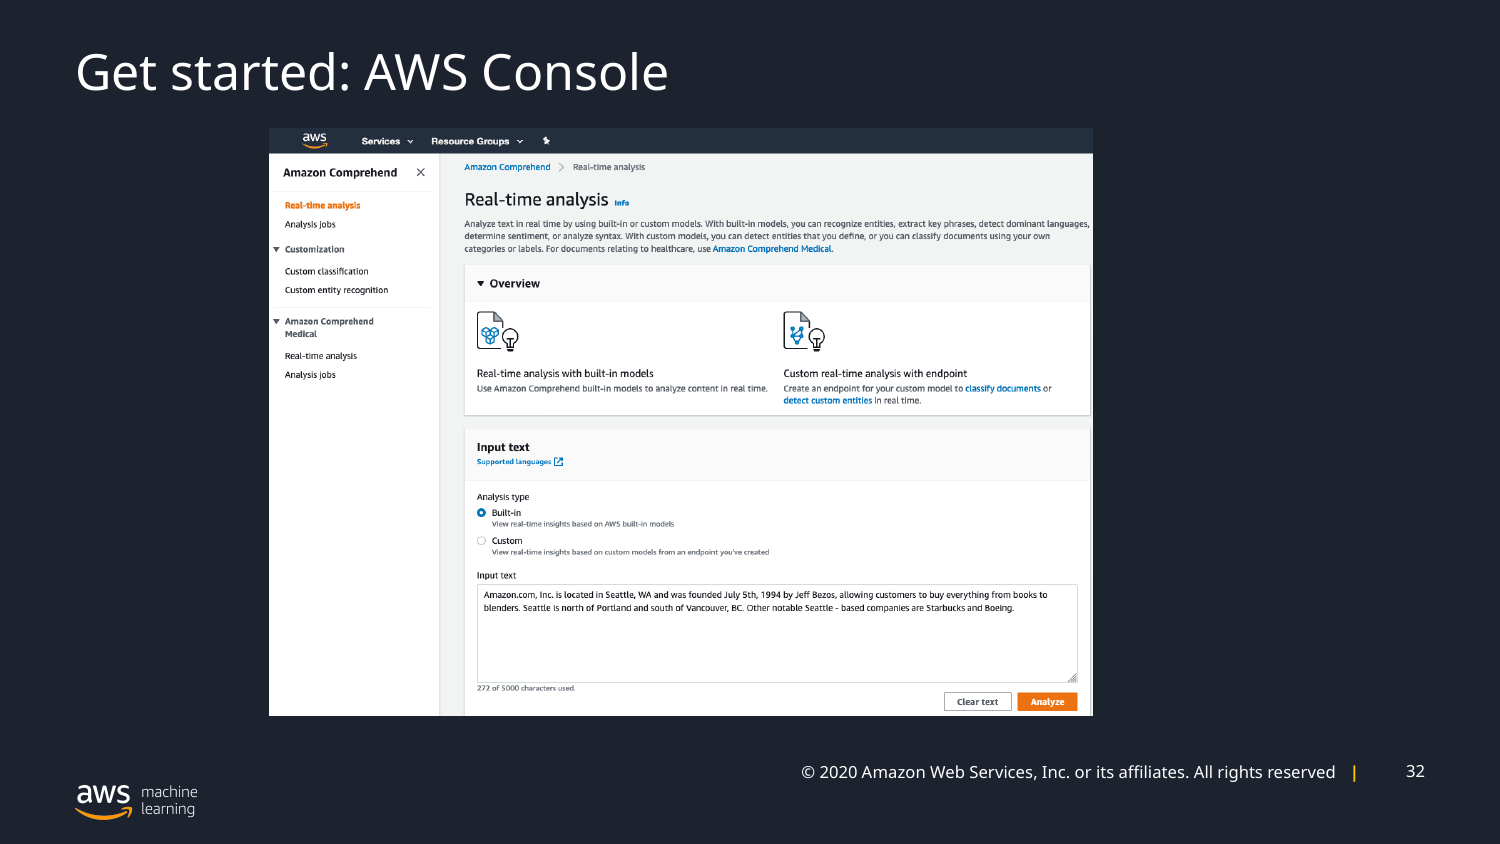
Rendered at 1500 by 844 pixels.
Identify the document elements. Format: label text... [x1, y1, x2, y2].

title Get started: AWS Console [75, 46, 1425, 160]
picture [269, 128, 1093, 716]
picture [75, 785, 197, 820]
